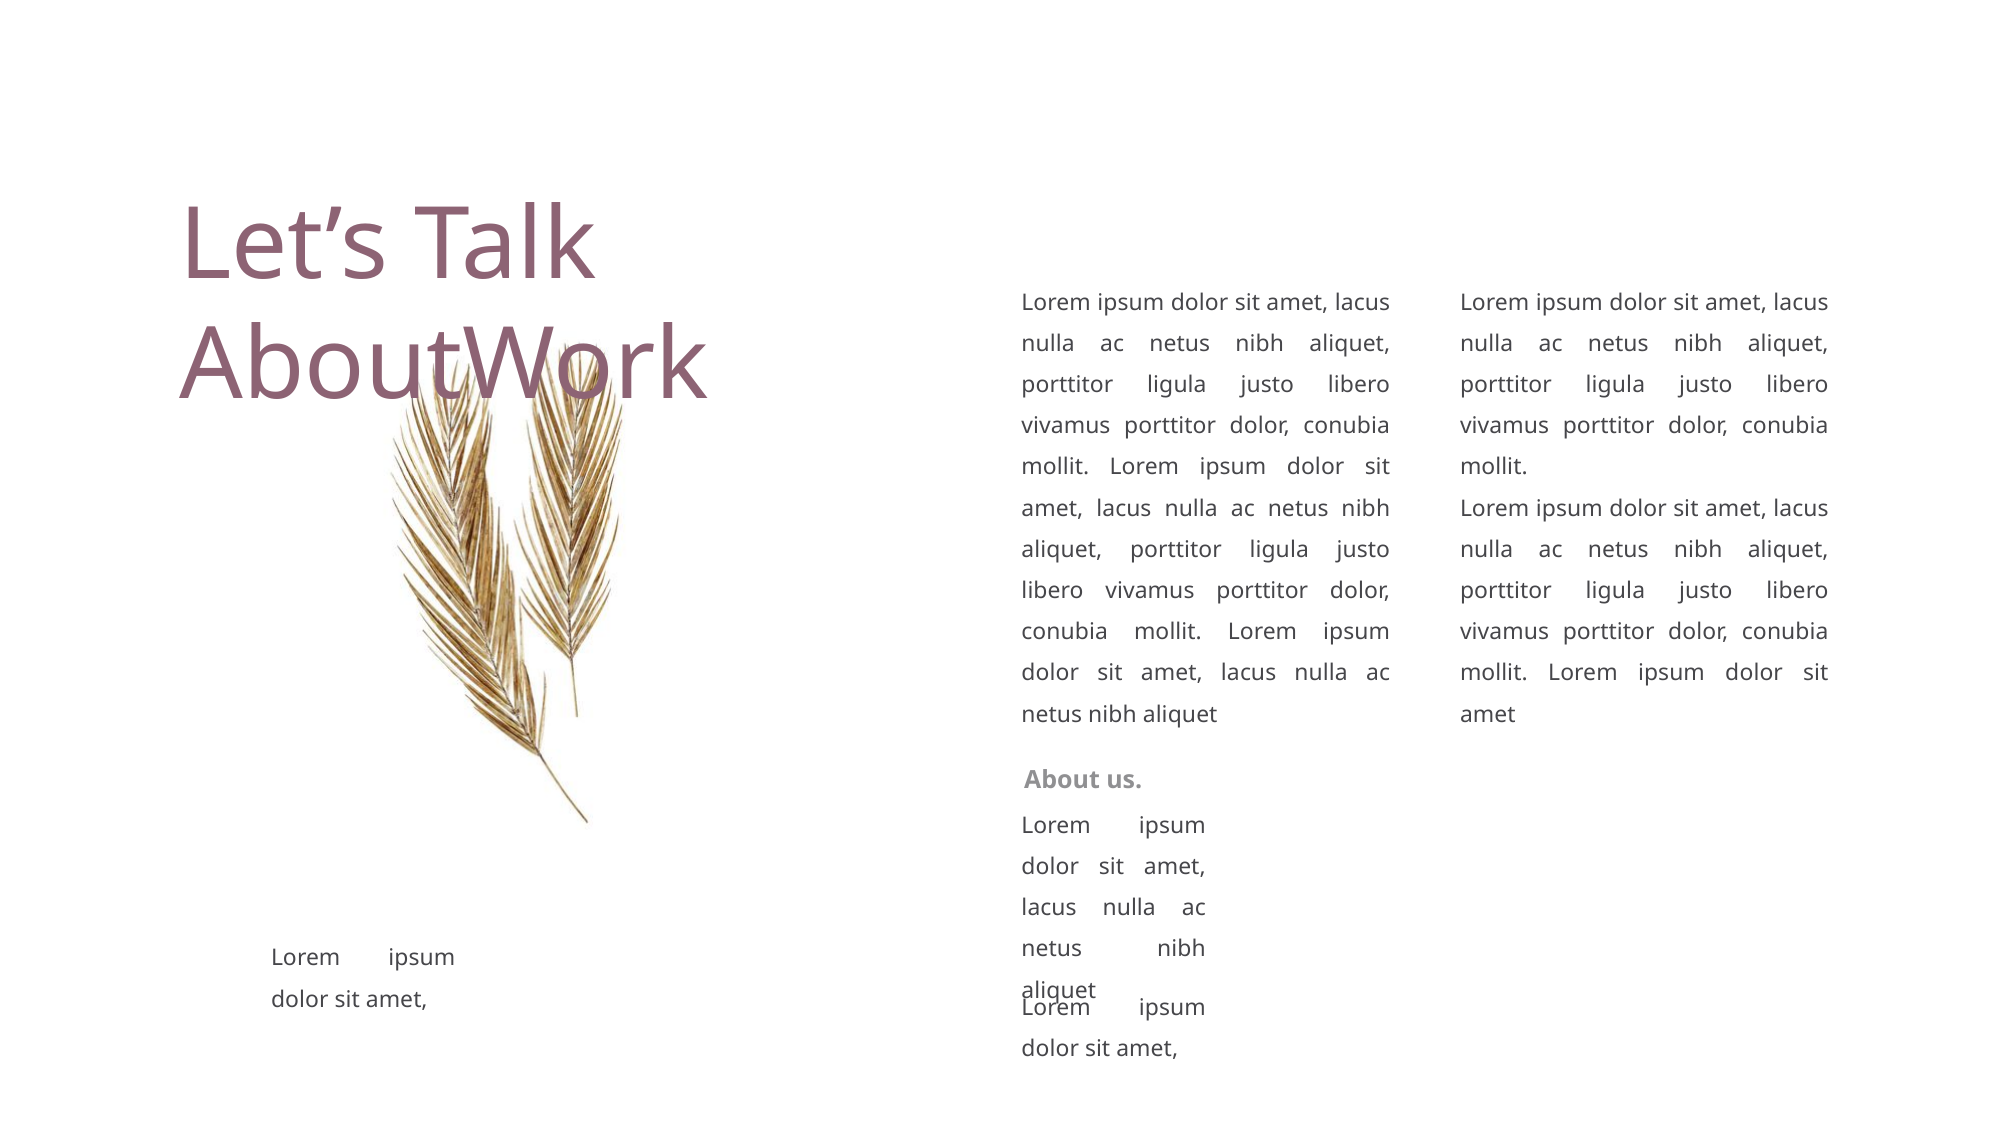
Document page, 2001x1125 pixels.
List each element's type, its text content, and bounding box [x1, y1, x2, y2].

text_box Lorem ipsum dolor sit amet, lacus nulla ac netus nibh aliquet, porttitor ligula justo libero vivamus porttitor dolor, conubia mollit. Lorem ipsum dolor sit amet, lacus nulla ac netus nibh aliquet, porttitor ligula justo libero vivamus porttitor dolor, conubia mollit. Lorem ipsum dolor sit amet [1445, 266, 1844, 734]
text_box About us. [1024, 748, 1272, 794]
text_box Lorem ipsum dolor sit amet, [256, 921, 471, 1019]
picture [255, 299, 758, 866]
text_box Lorem ipsum dolor sit amet, [1006, 1010, 1221, 1069]
text_box Let’s Talk AboutWork [164, 171, 757, 426]
text_box Lorem ipsum dolor sit amet, lacus nulla ac netus nibh aliquet [1006, 789, 1221, 1010]
text_box Lorem ipsum dolor sit amet, lacus nulla ac netus nibh aliquet, porttitor ligula justo libero vivamus porttitor dolor, conubia mollit. Lorem ipsum dolor sit amet, lacus nulla ac netus nibh aliquet, porttitor ligula justo libero vivamus porttitor dolor, conubia mollit. Lorem ipsum dolor sit amet, lacus nulla ac netus nibh aliquet [1006, 266, 1406, 734]
